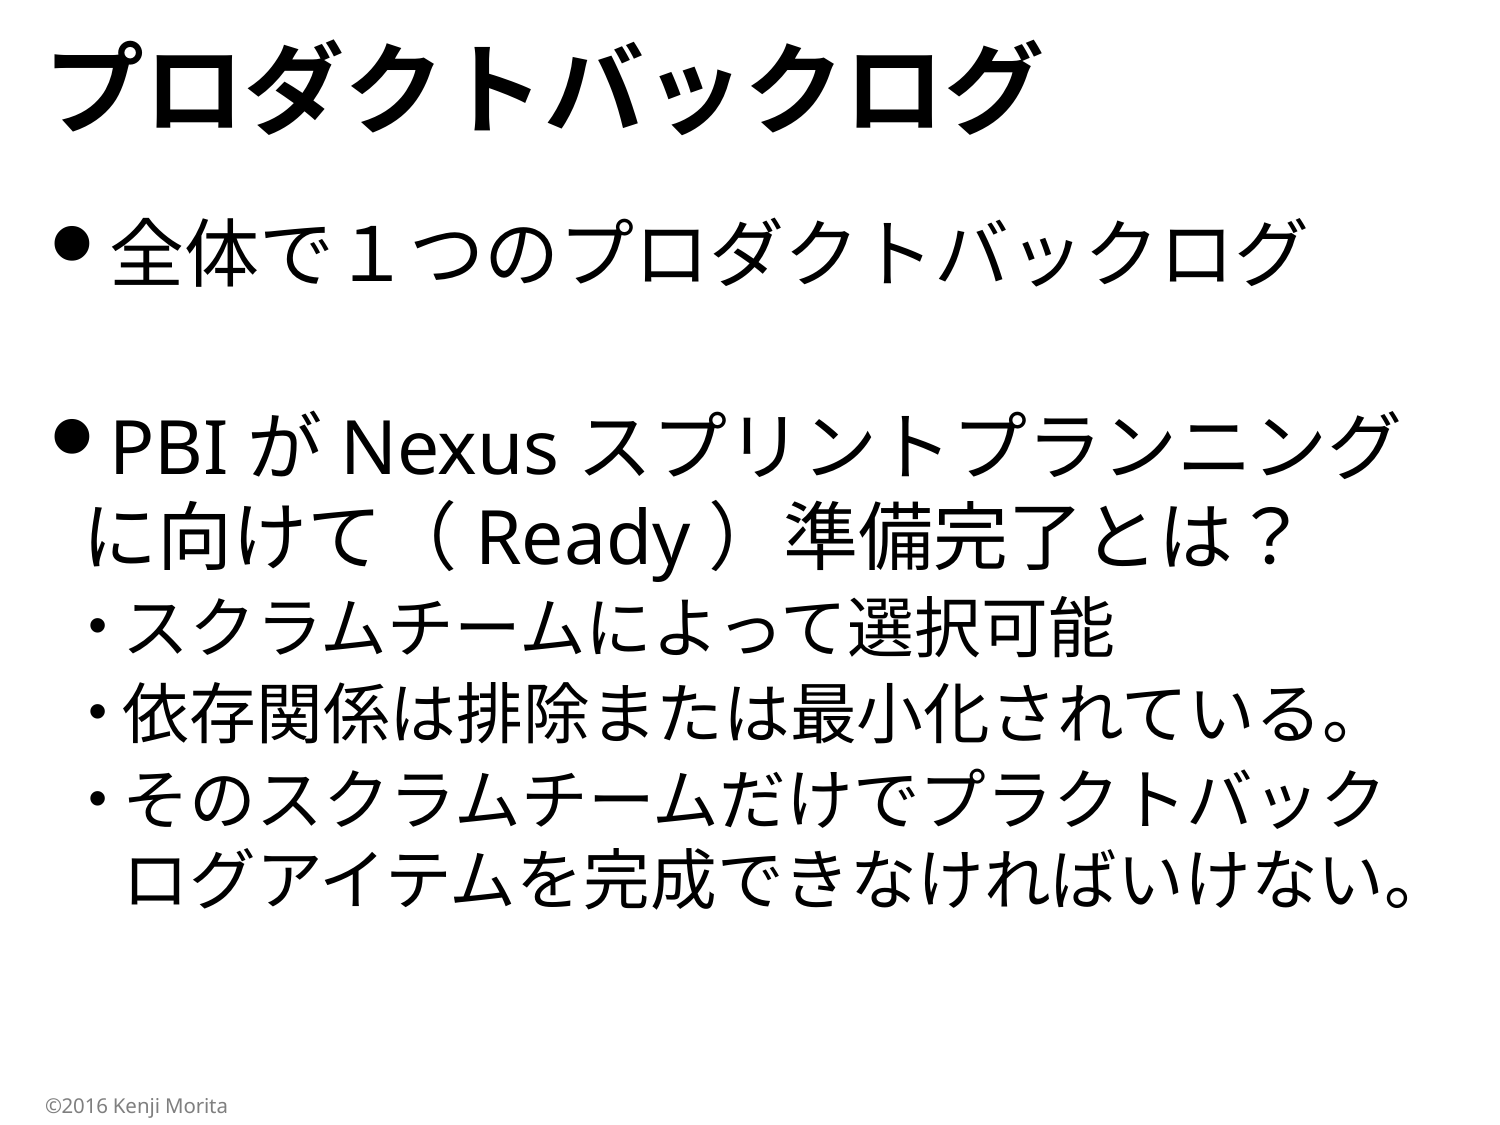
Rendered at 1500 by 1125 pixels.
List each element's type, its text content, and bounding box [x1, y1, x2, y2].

list 全体で１つのプロダクトバックログ PBIがNexusスプリントプランニングに向けて（Ready）準備完了とは？ スクラムチームによって選択可能 依存関係は排除または最小化されている。 そのスクラムチームだけでプラクトバックログアイテムを完成できなければいけない。 [38, 201, 1459, 1080]
title プロダクトバックログ [39, 4, 1459, 168]
